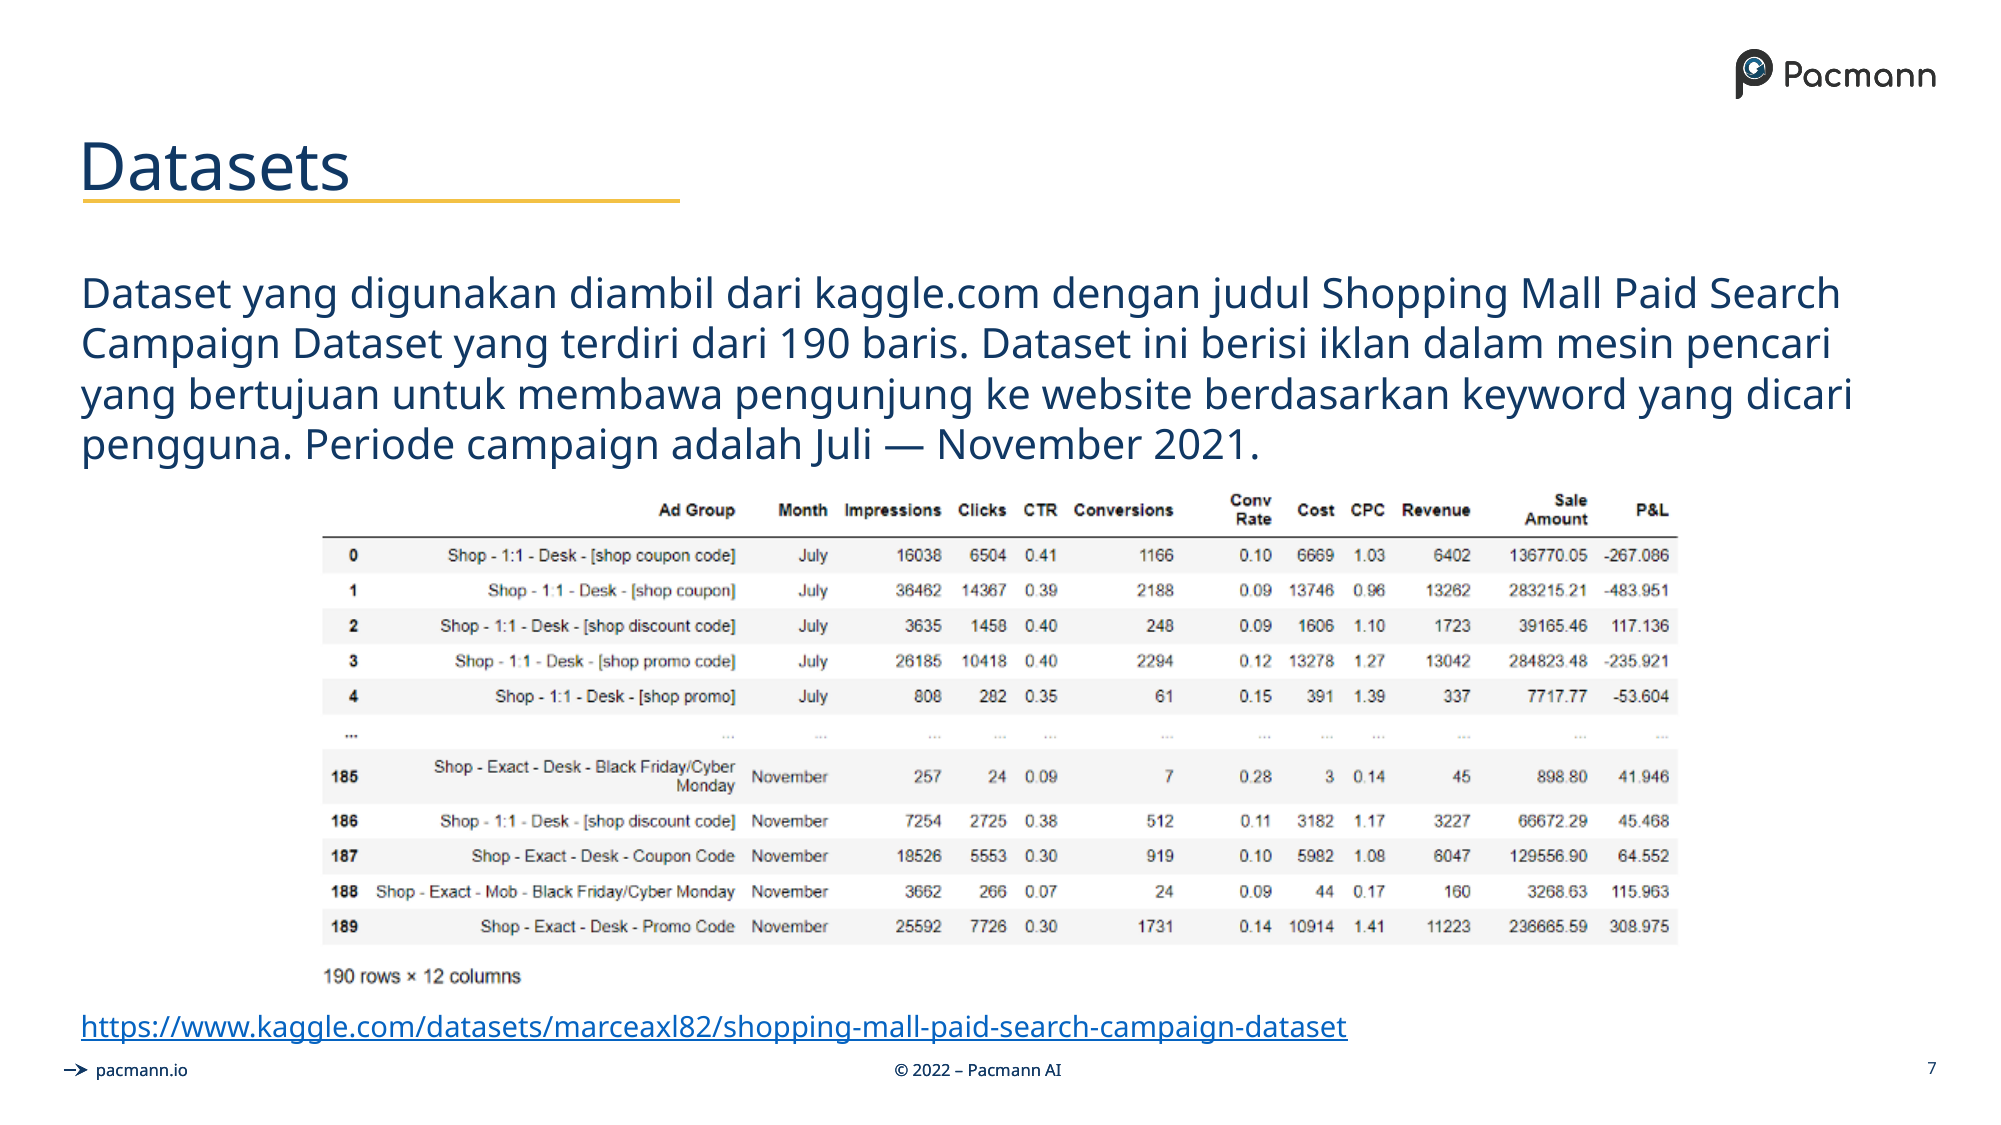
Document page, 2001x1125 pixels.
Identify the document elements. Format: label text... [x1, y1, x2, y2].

picture [1707, 36, 1966, 112]
text_box Dataset yang digunakan diambil dari kaggle.com dengan judul Shopping Mall Paid Search Campaign Dataset yang terdiri dari 190 baris. Dataset ini berisi iklan dalam mesin pencari yang bertujuan untuk membawa pengunjung ke website berdasarkan keyword yang dicari pengguna. Periode campaign adalah Juli — November 2021. [65, 259, 1934, 475]
picture [315, 485, 1683, 993]
title Datasets [63, 59, 1935, 278]
text_box https://www.kaggle.com/datasets/marceaxl82/shopping-mall-paid-search-campaign-dataset [65, 1000, 1672, 1055]
